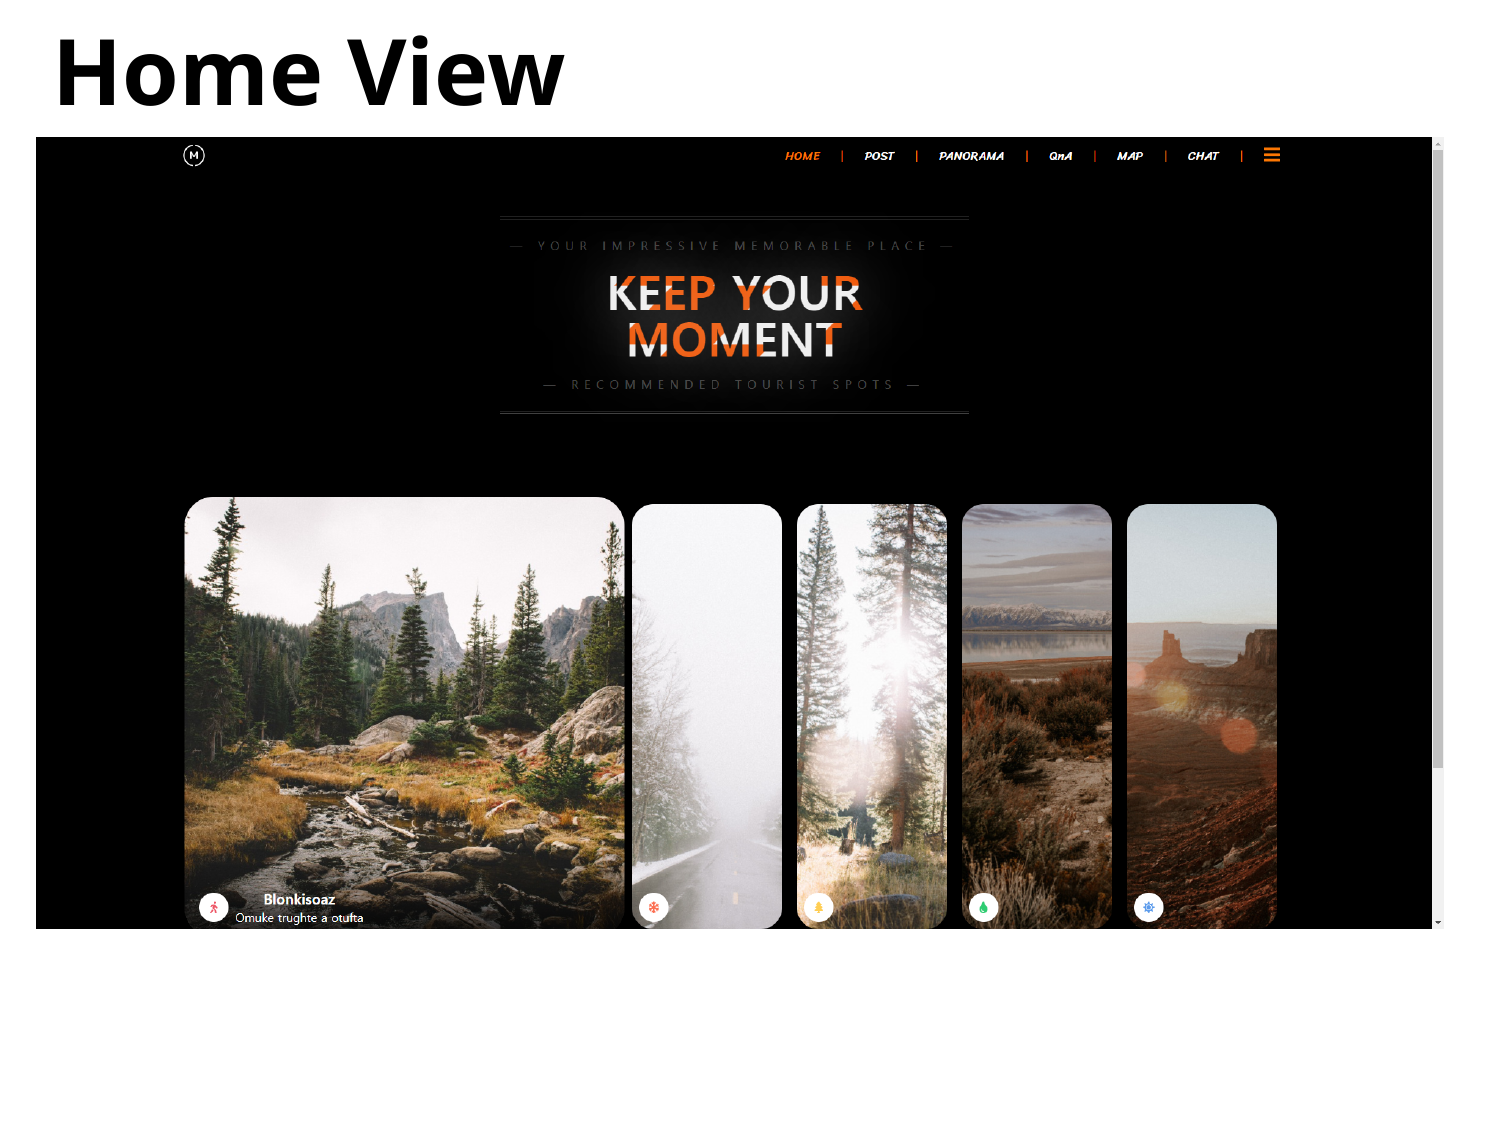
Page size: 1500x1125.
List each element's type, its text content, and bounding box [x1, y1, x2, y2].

title Home View [37, 0, 1500, 138]
picture [35, 136, 1444, 929]
